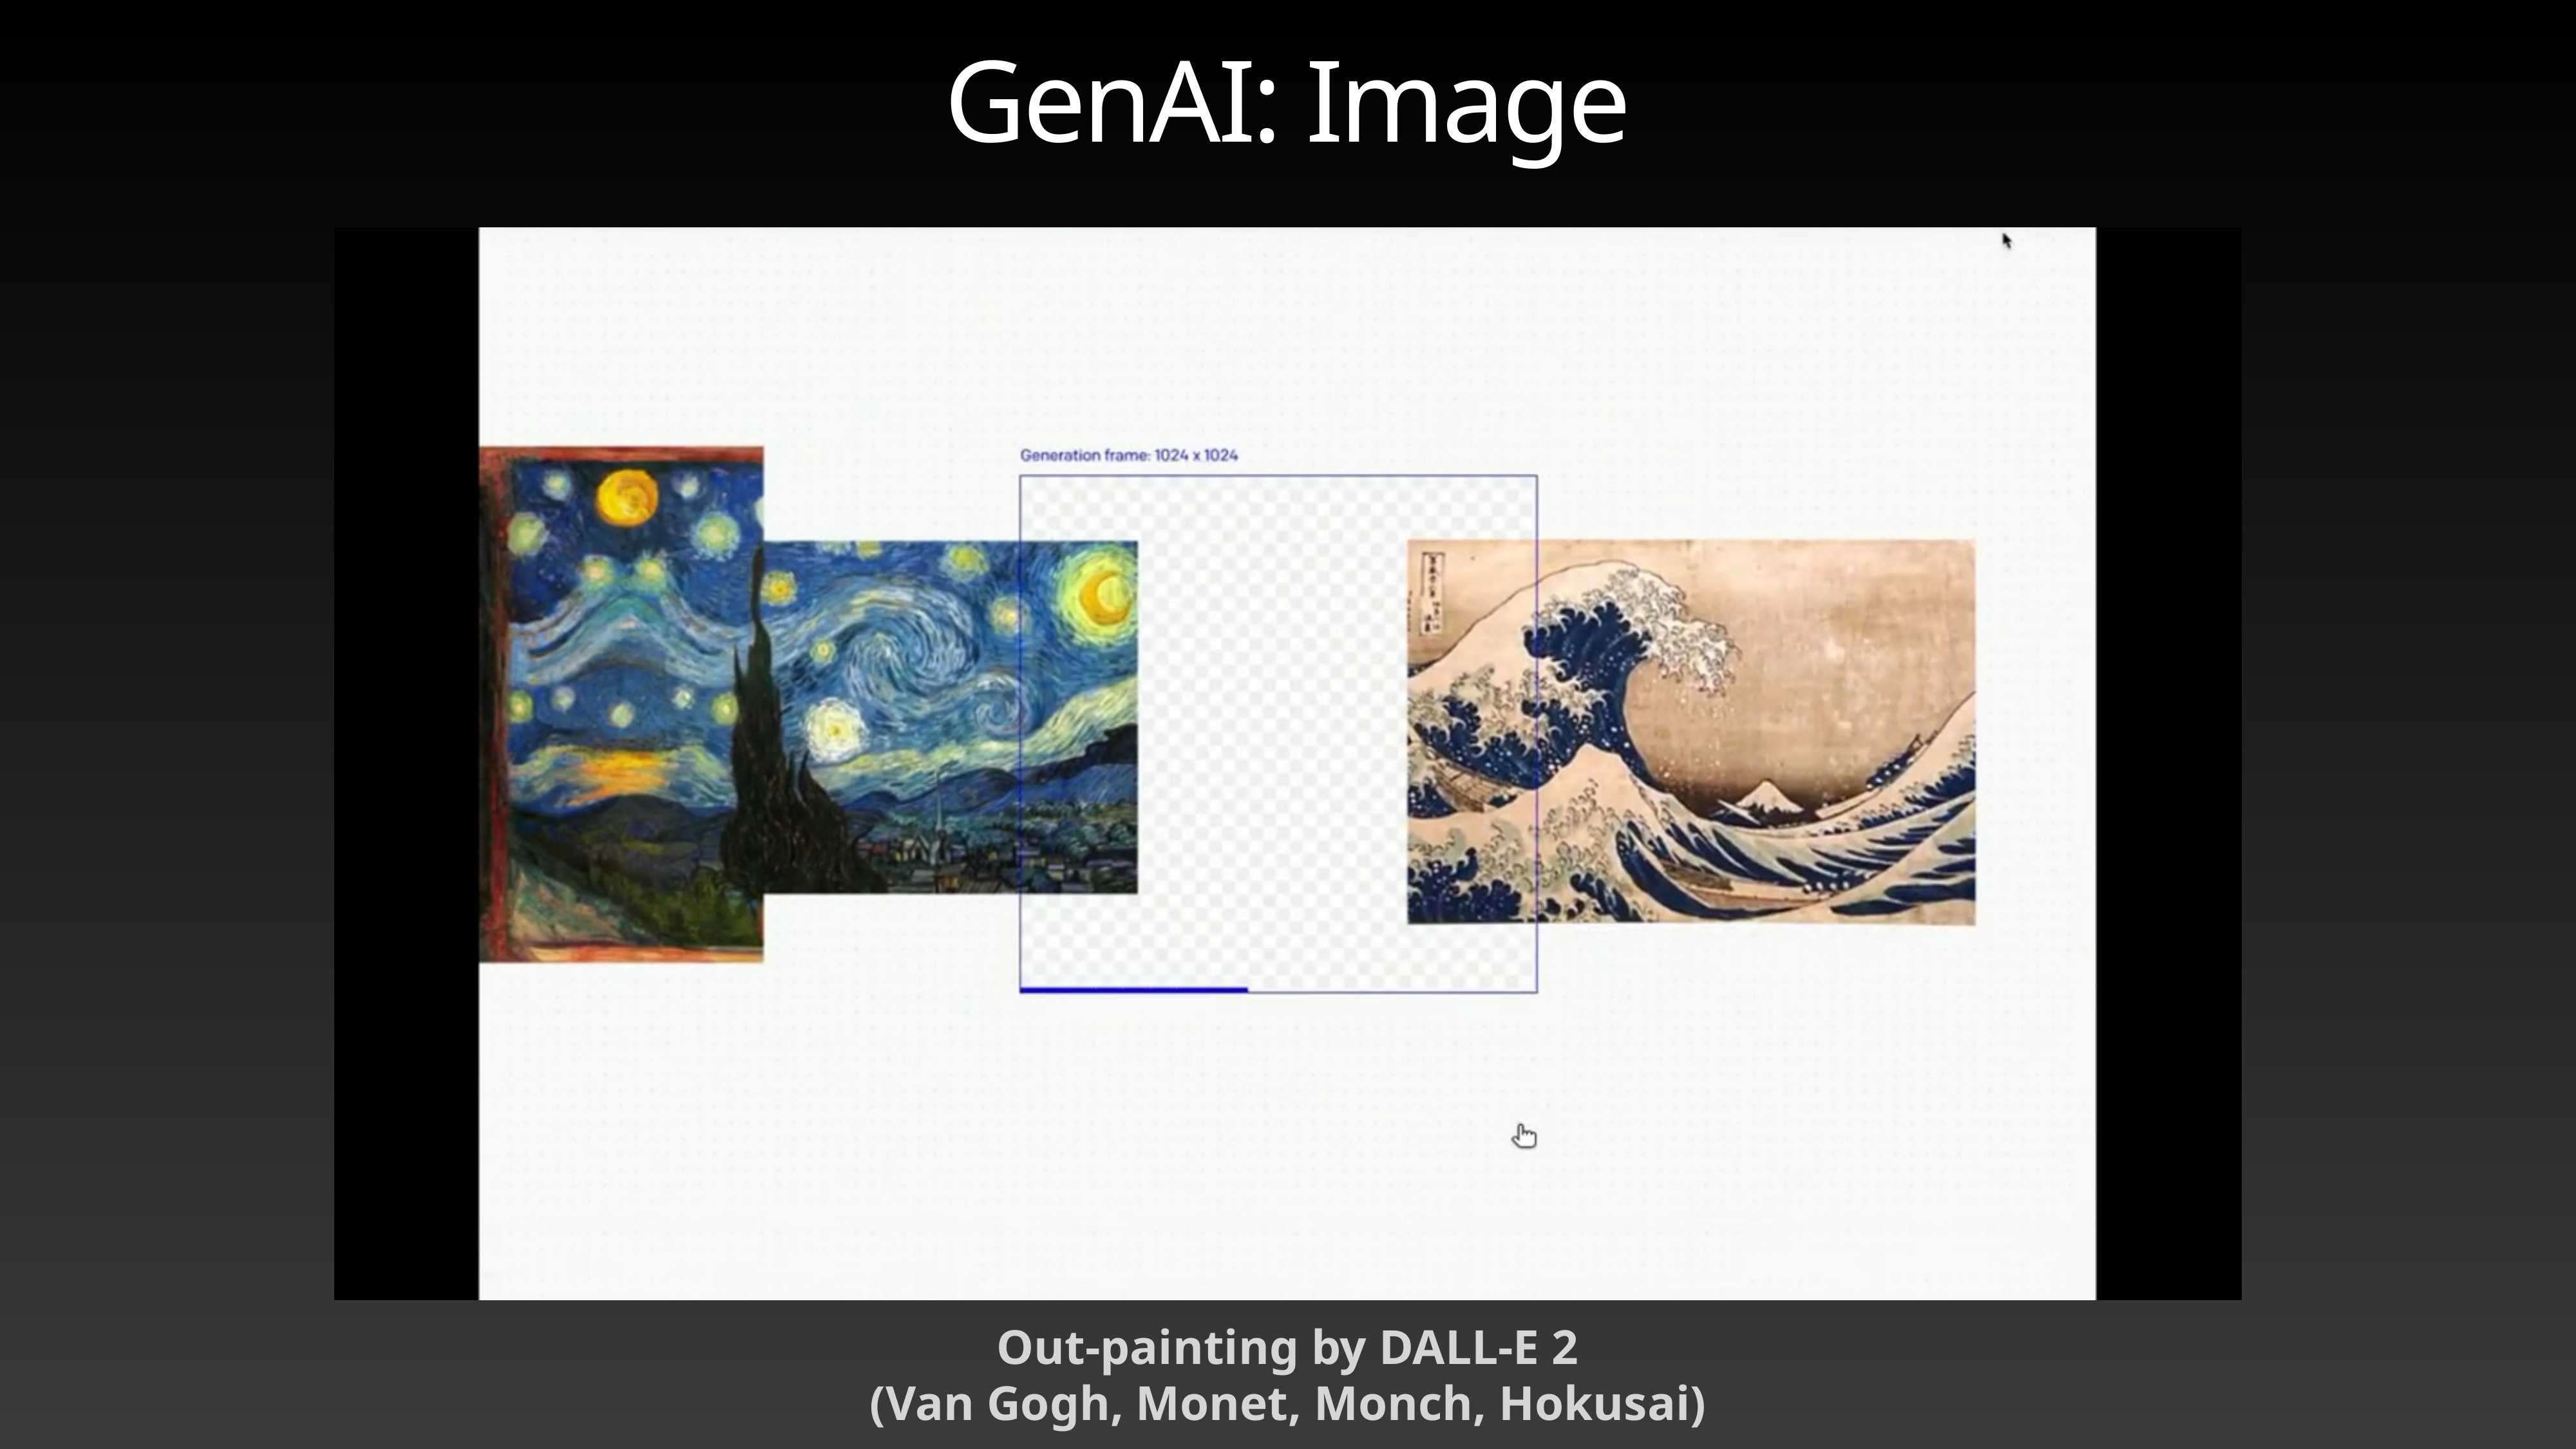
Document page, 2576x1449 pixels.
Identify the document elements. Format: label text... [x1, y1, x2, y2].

picture [333, 227, 2242, 1301]
text_box Out-painting by DALL-E 2 (Van Gogh, Monet, Monch, Hokusai) [864, 1311, 1712, 1435]
title GenAI: Image [133, 26, 2443, 193]
